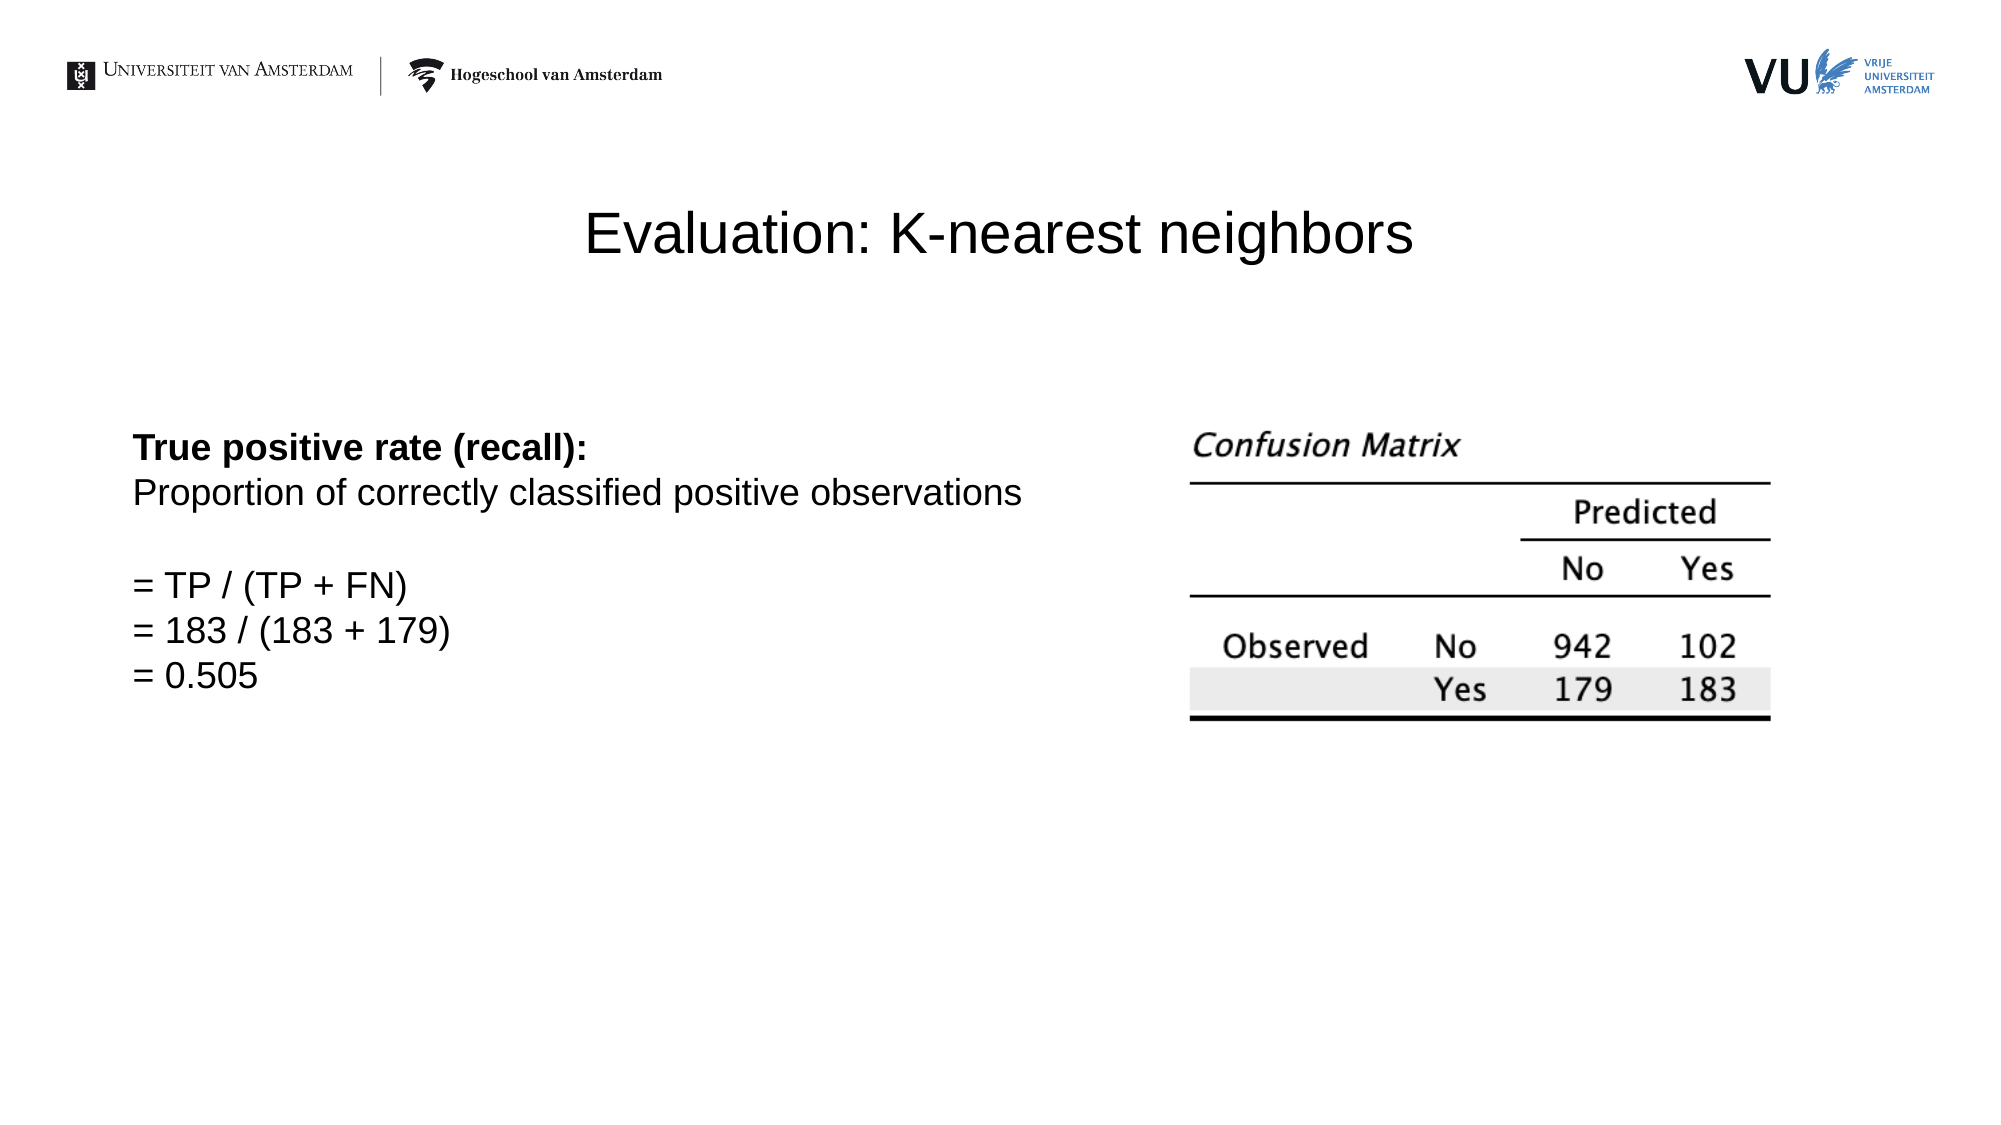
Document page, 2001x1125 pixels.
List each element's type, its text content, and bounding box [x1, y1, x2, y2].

picture [1, 0, 1999, 96]
text_box Evaluation: K-nearest neighbors [0, 180, 2000, 281]
picture [1178, 415, 1800, 740]
text_box True positive rate (recall): Proportion of correctly classified positive observations = TP / (TP + FN) = 183 / (183 + 179) = 0.505 [117, 415, 1118, 704]
